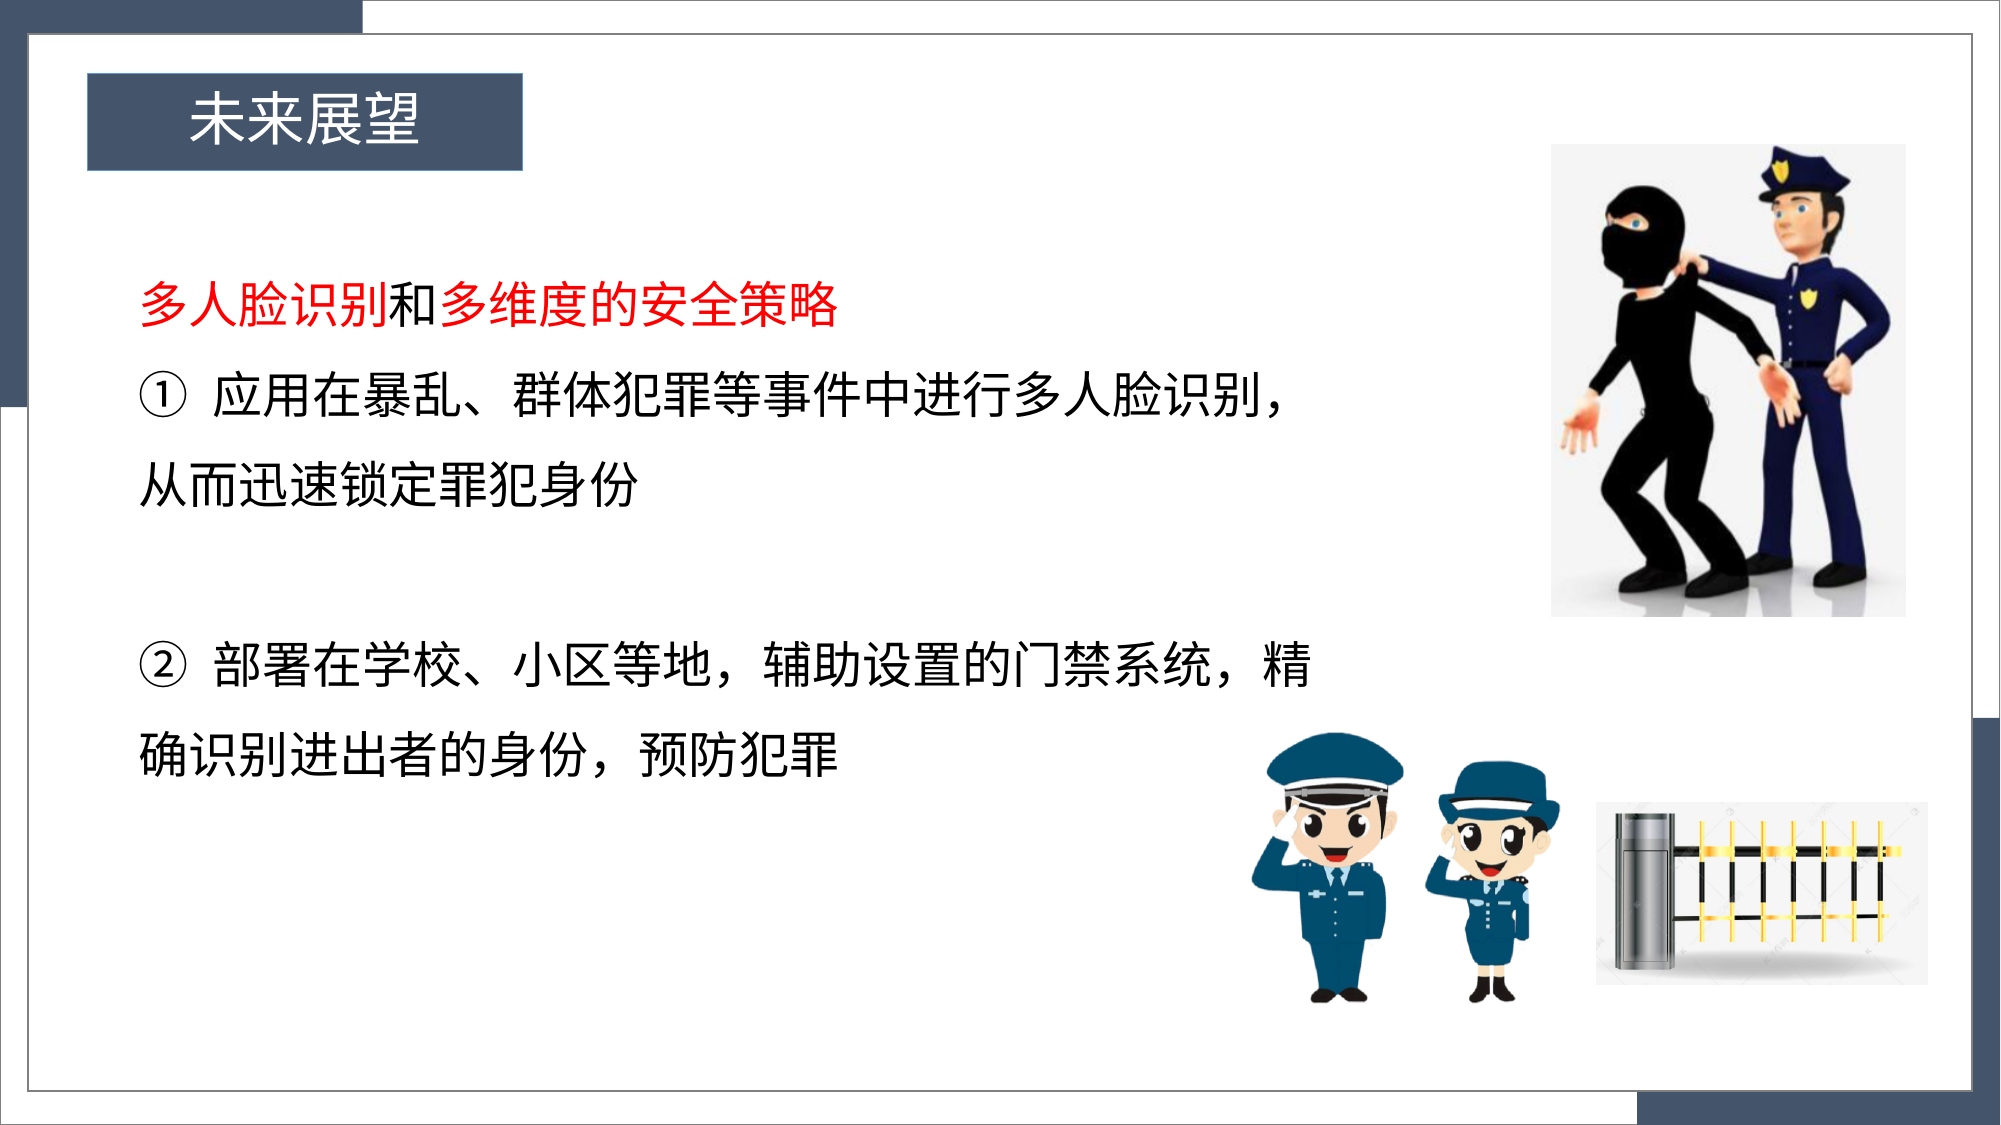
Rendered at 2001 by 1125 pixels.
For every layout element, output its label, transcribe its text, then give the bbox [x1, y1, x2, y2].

picture [1231, 715, 1928, 1021]
picture [1551, 144, 1906, 617]
text_box 多人脸识别和多维度的安全策略 ① 应用在暴乱、群体犯罪等事件中进行多人脸识别，从而迅速锁定罪犯身份 ② 部署在学校、小区等地，辅助设置的门禁系统，精确识别进出者的身份，预防犯罪 [124, 235, 1341, 869]
title 未来展望 [87, 73, 523, 171]
